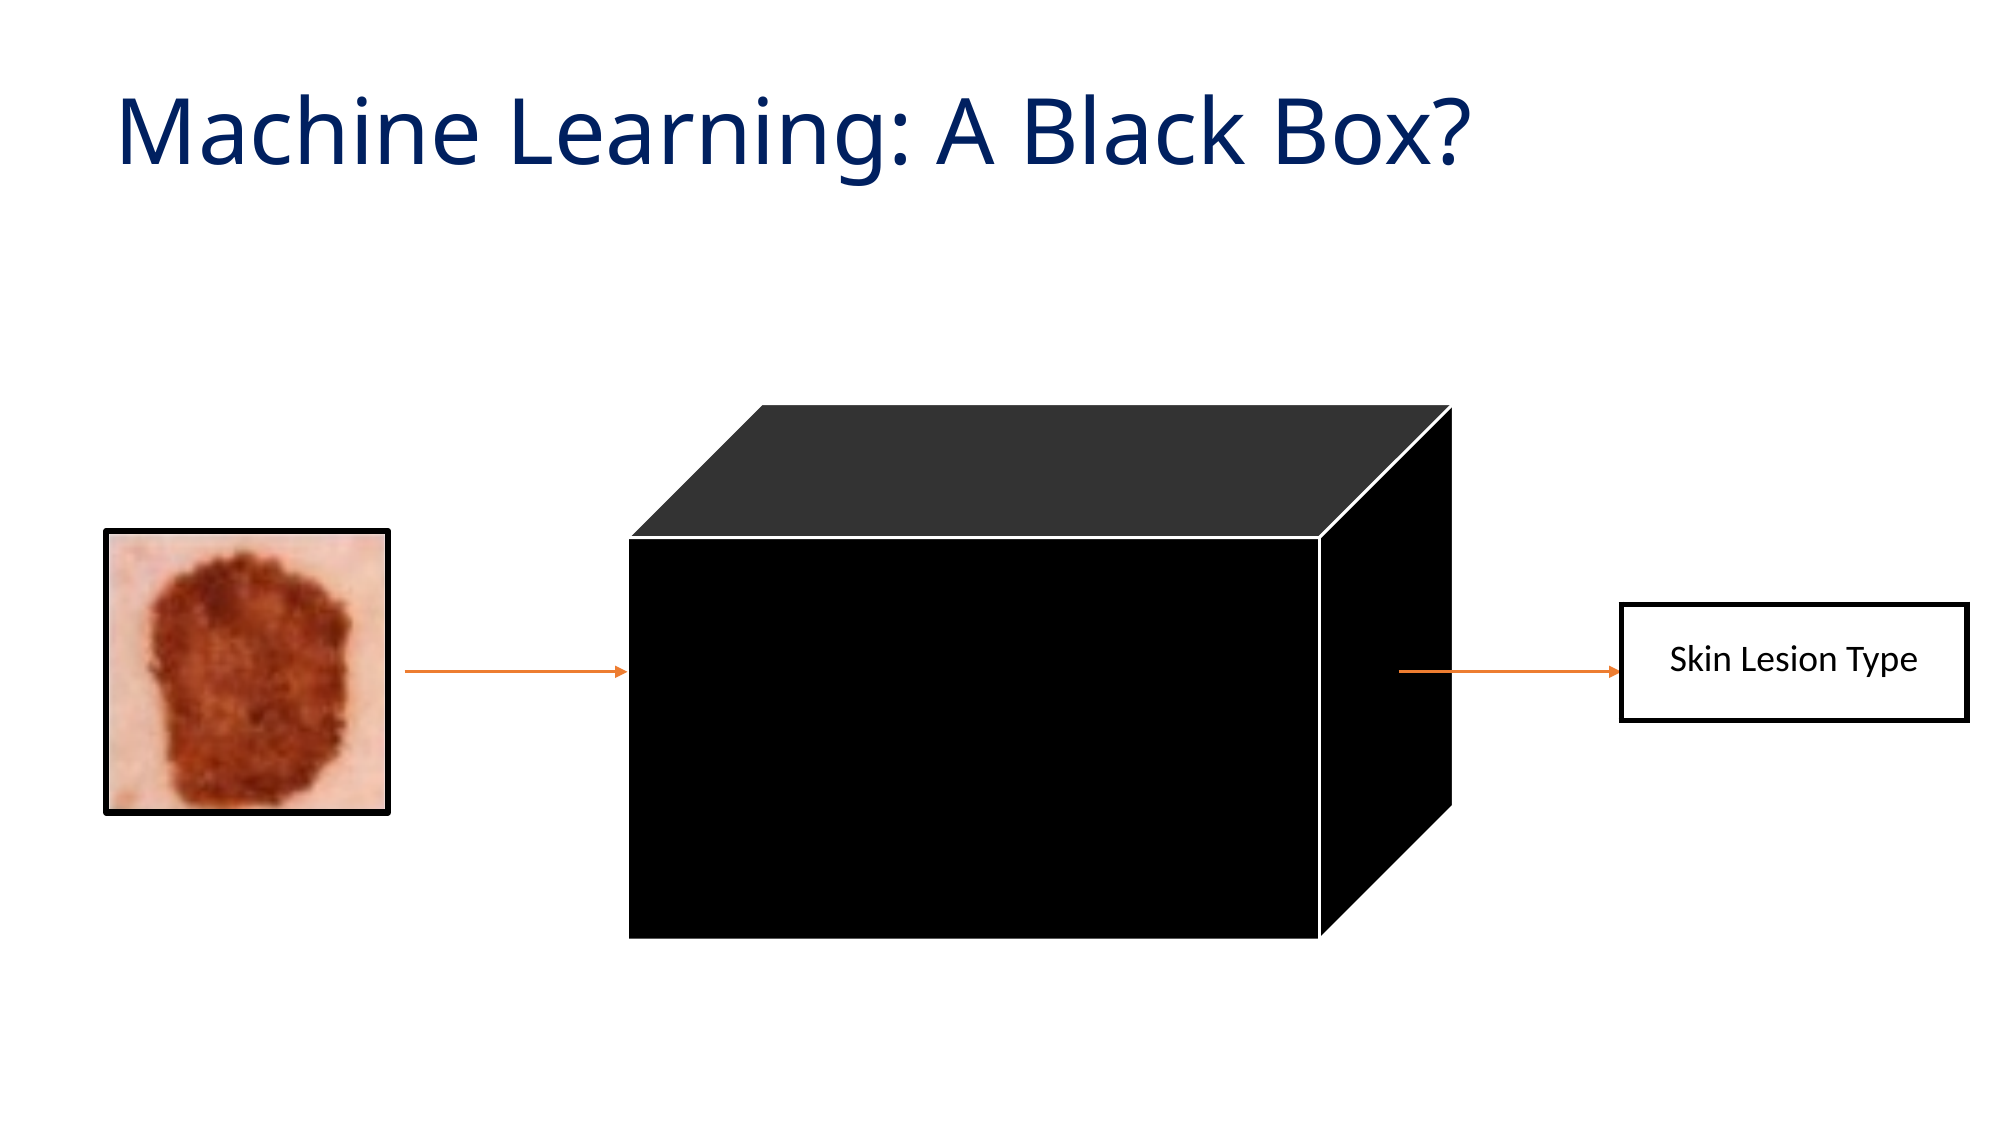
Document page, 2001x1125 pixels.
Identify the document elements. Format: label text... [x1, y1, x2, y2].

text_box [625, 401, 1456, 942]
picture [109, 534, 385, 810]
title Machine Learning: A Black Box? [99, 41, 1900, 229]
table_header Skin Lesion Type [1624, 607, 1964, 718]
